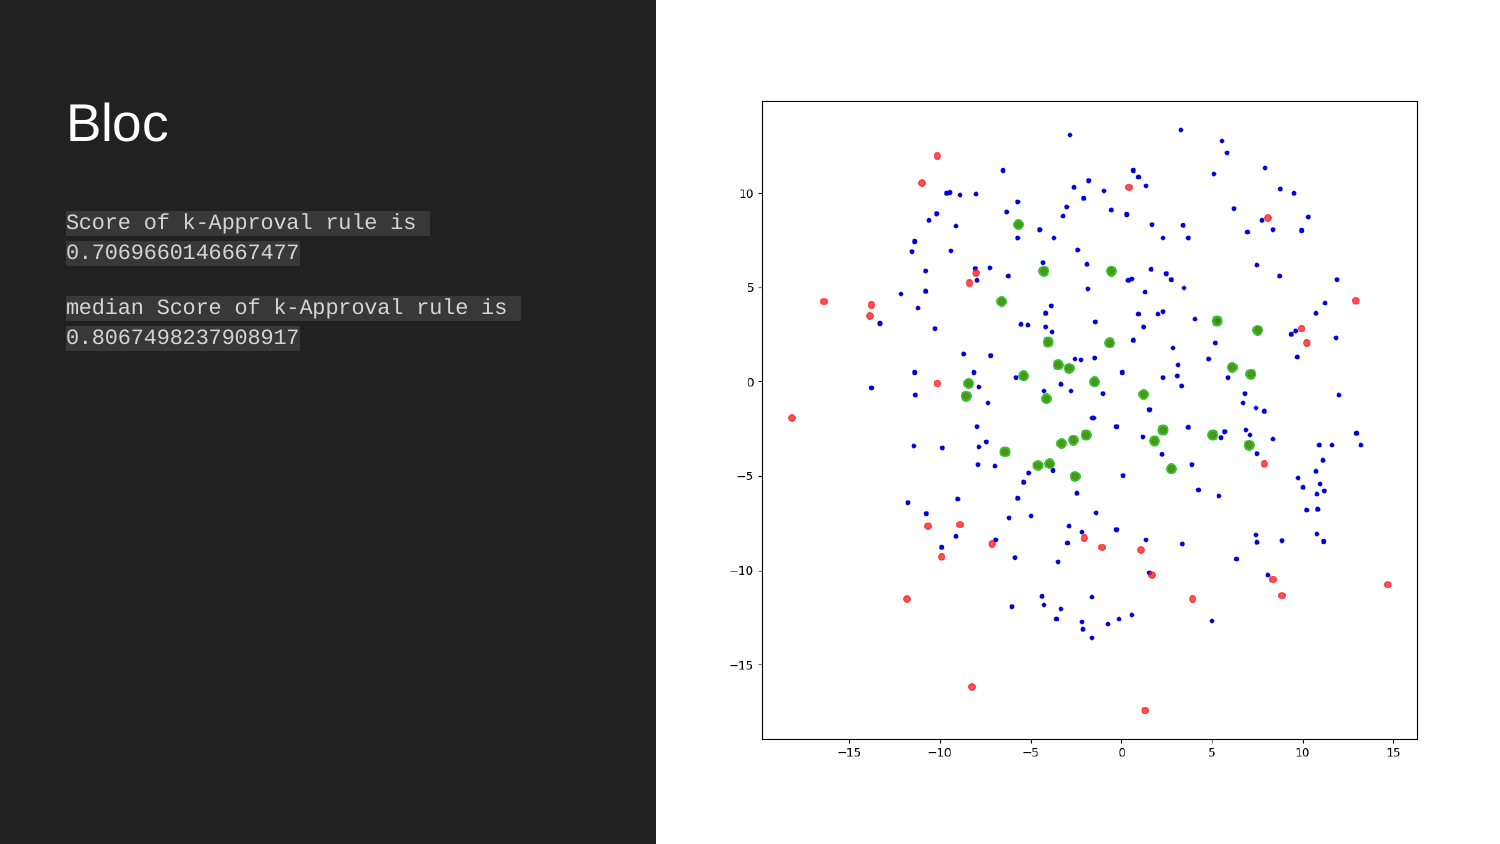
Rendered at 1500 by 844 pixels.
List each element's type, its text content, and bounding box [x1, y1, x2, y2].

list Score of k-Approval rule is 0.7069660146667477 median Score of k-Approval rule is 0.8067498237908917 [51, 189, 647, 750]
picture [655, 0, 1500, 844]
title Bloc [51, 72, 647, 167]
